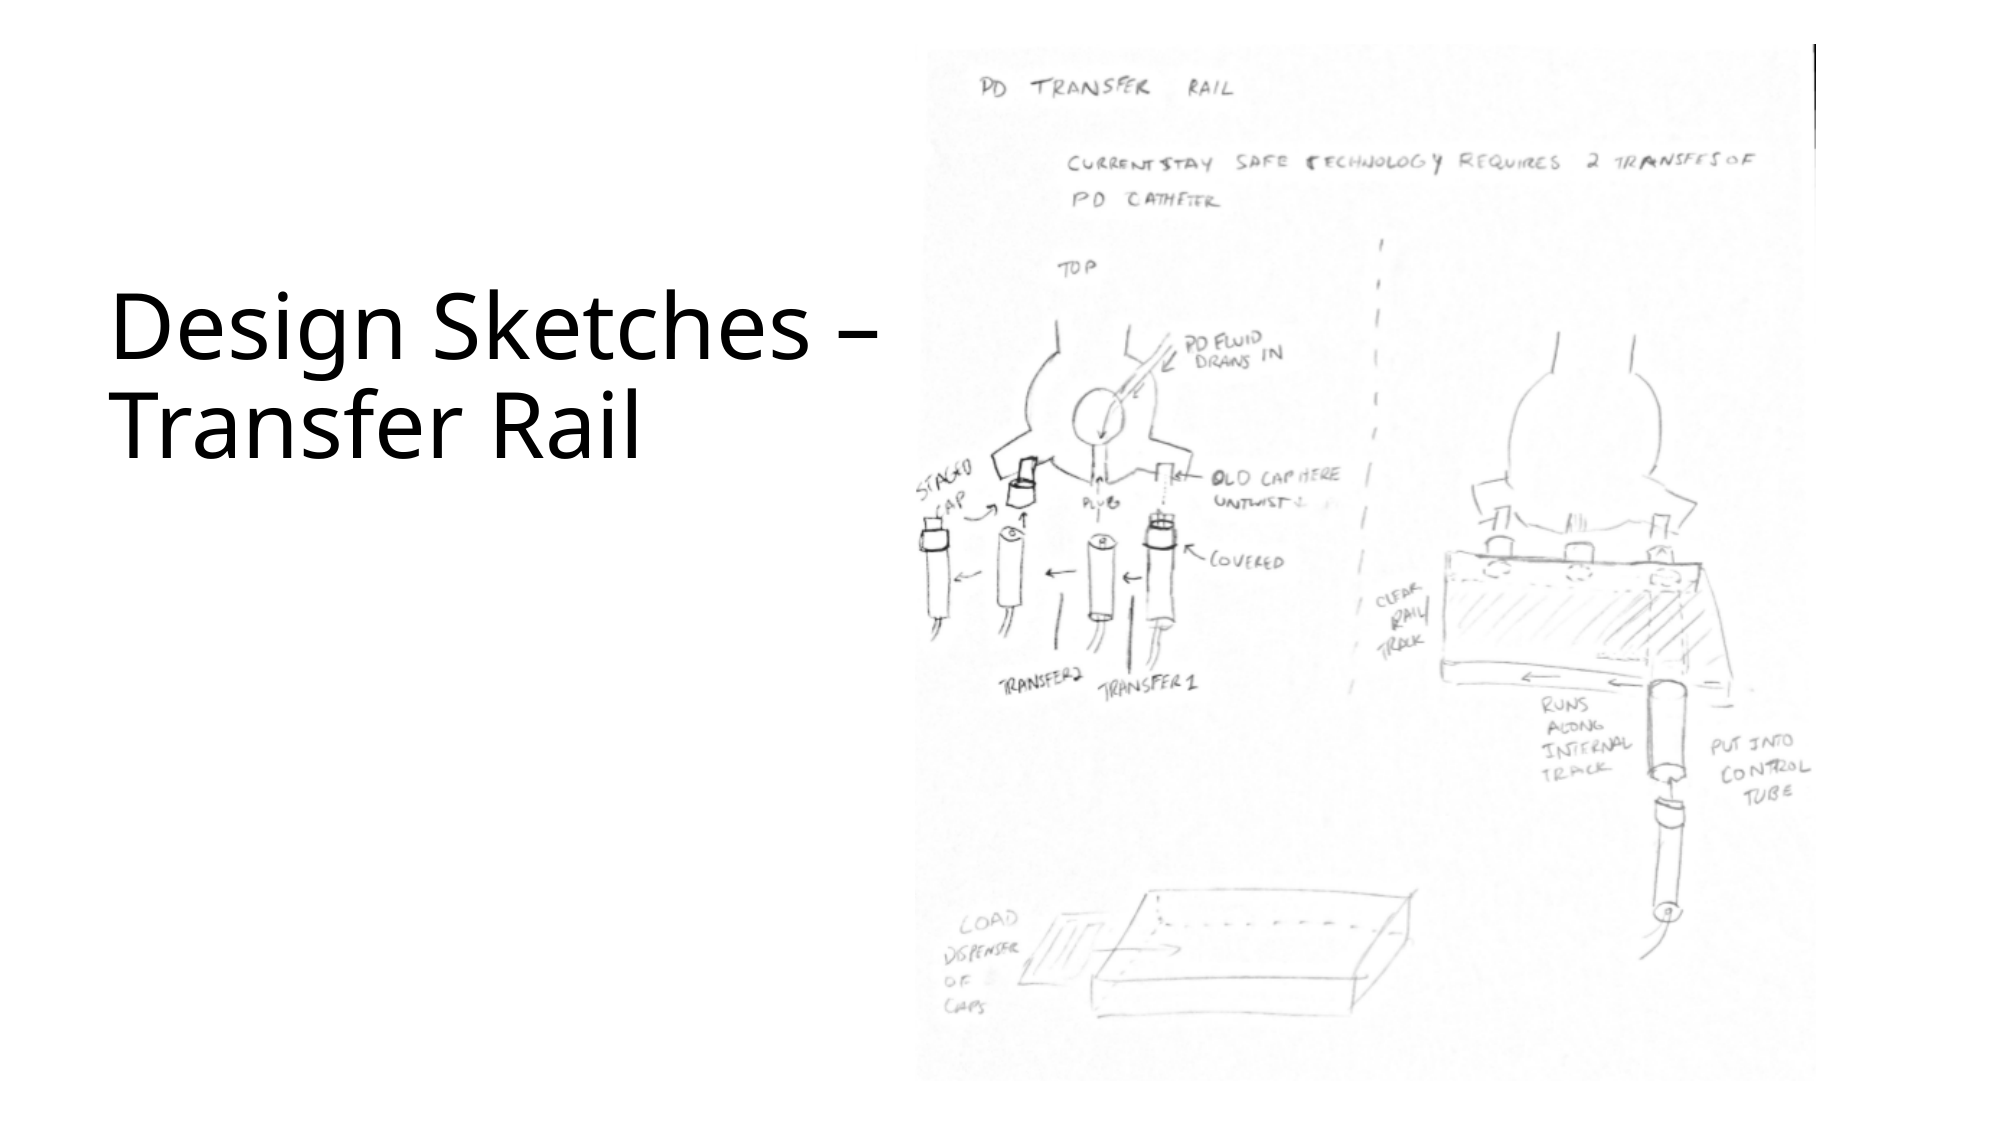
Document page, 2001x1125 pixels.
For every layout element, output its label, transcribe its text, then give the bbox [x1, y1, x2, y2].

picture [915, 44, 1816, 1081]
title Design Sketches – Transfer Rail [93, 270, 915, 489]
